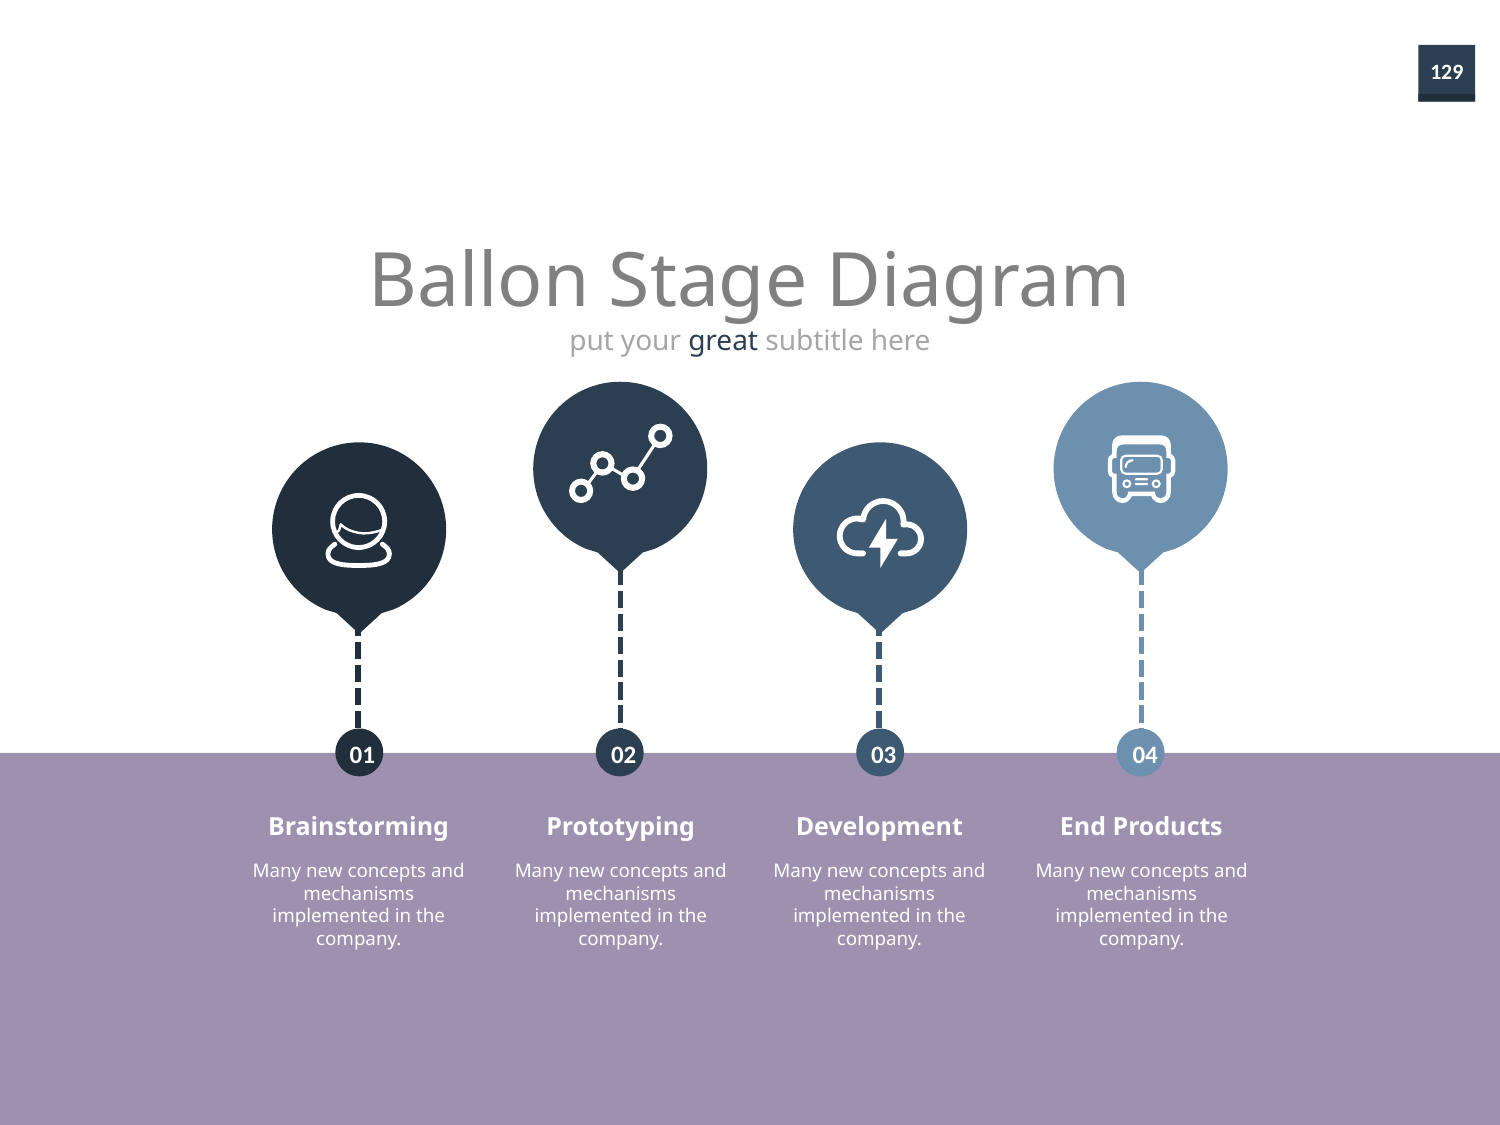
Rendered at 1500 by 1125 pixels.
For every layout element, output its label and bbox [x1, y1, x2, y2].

text_box [0, 380, 1500, 1125]
text_box [353, 224, 1147, 364]
